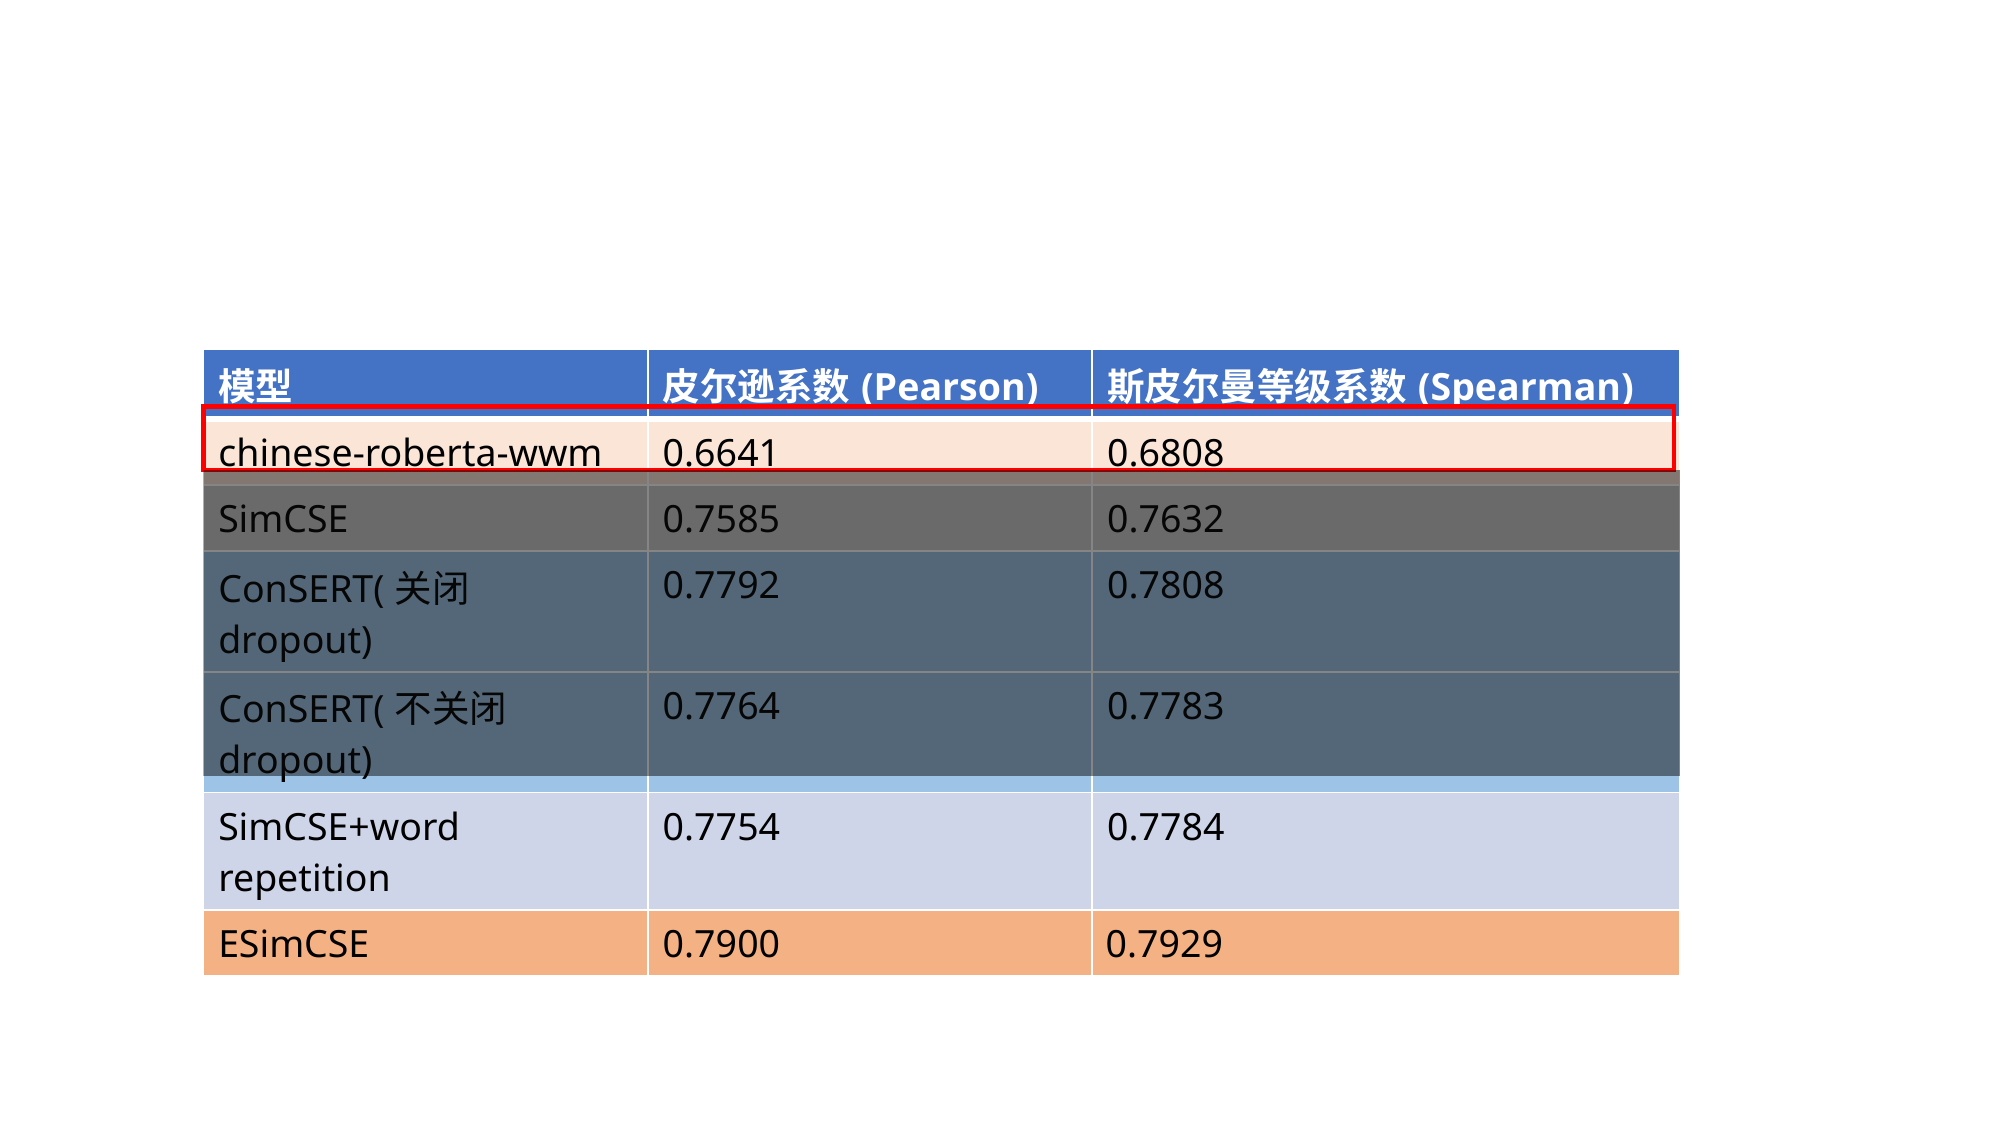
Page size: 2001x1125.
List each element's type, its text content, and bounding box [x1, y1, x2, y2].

table_header 皮尔逊系数(Pearson) [649, 350, 1091, 406]
table_cell 0.7784 [1093, 793, 1679, 909]
table_cell 0.7929 [1093, 911, 1679, 975]
text_box [202, 406, 1675, 471]
table_cell 0.7900 [649, 911, 1091, 975]
table_header 模型 [204, 350, 647, 406]
table_cell ConSERT(不关闭dropout) [204, 776, 647, 792]
table_cell 0.6808 [1675, 422, 1679, 470]
table_cell 0.7754 [649, 793, 1091, 909]
table_header 斯皮尔曼等级系数(Spearman) [1093, 350, 1679, 416]
table_cell 0.7764 [649, 776, 1091, 792]
table_cell ESimCSE [204, 911, 647, 975]
table_cell SimCSE+word repetition [204, 793, 647, 909]
text_box [203, 470, 1680, 776]
table_cell 0.7783 [1093, 776, 1679, 792]
